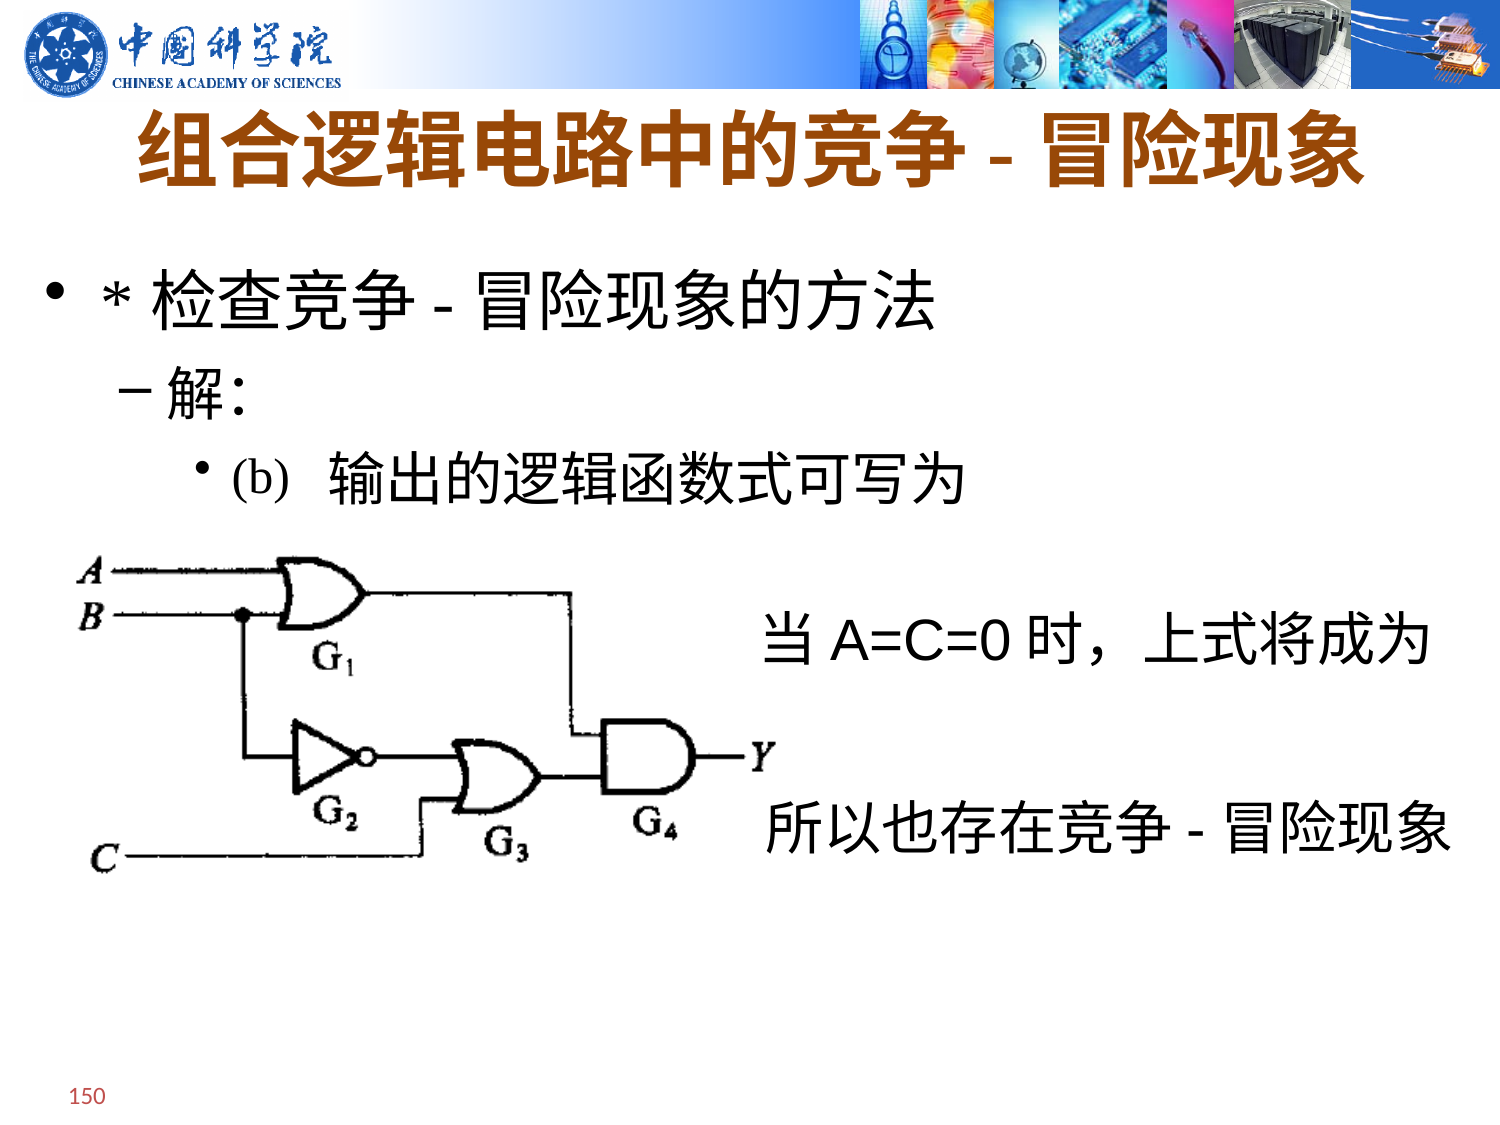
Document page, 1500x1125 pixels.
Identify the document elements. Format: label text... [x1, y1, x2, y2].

list *检查竞争-冒险现象的方法 解： (b) [29, 243, 1459, 563]
picture [49, 529, 815, 917]
picture [23, 10, 349, 102]
text_box 所以也存在竞争-冒险现象 [818, 784, 1469, 870]
picture [860, 0, 1500, 89]
title 组合逻辑电路中的竞争-冒险现象 [76, 90, 1427, 220]
